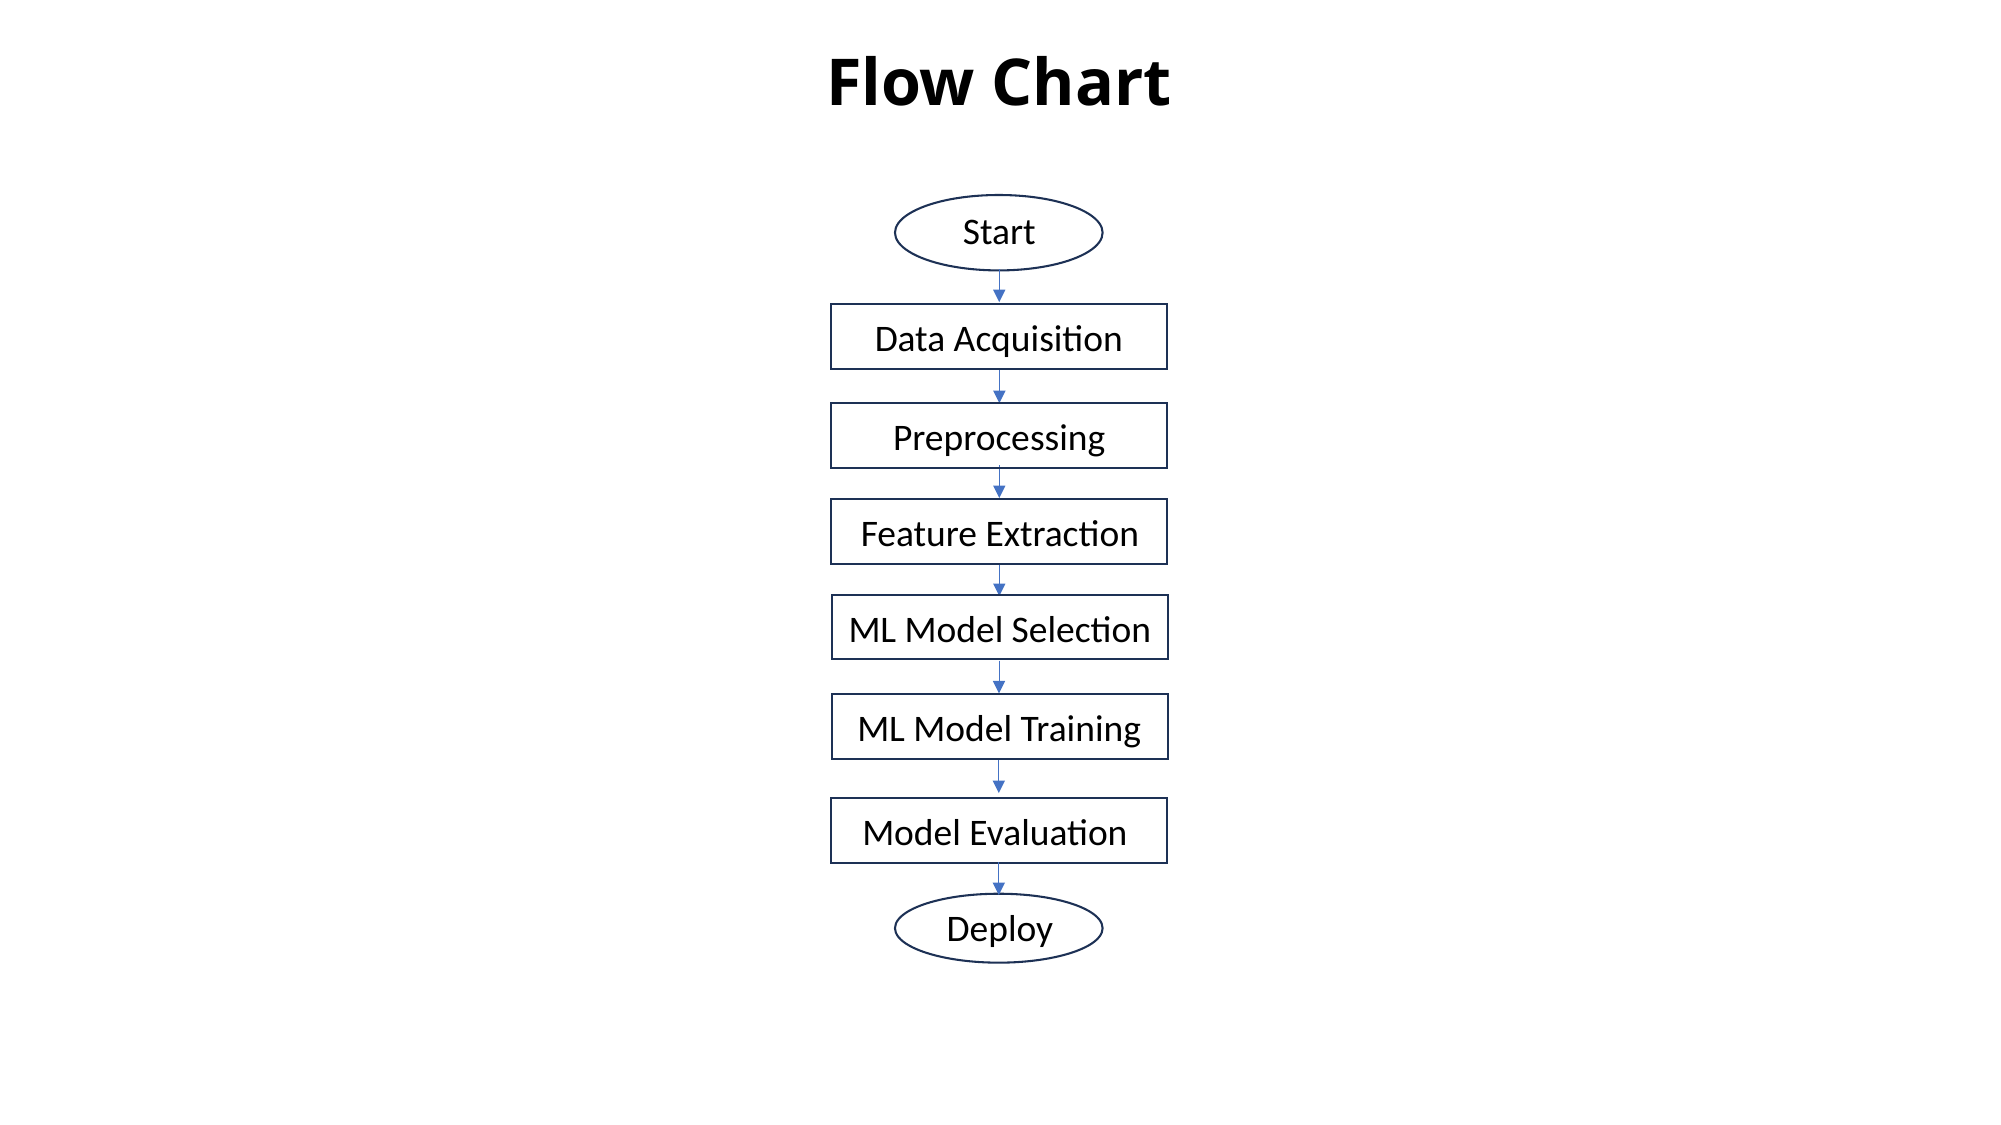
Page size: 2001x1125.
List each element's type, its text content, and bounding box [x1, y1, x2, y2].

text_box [830, 499, 1168, 660]
text_box [946, 193, 1051, 199]
text_box Flow Chart [136, 0, 1862, 194]
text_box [830, 199, 1168, 499]
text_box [830, 660, 1168, 963]
